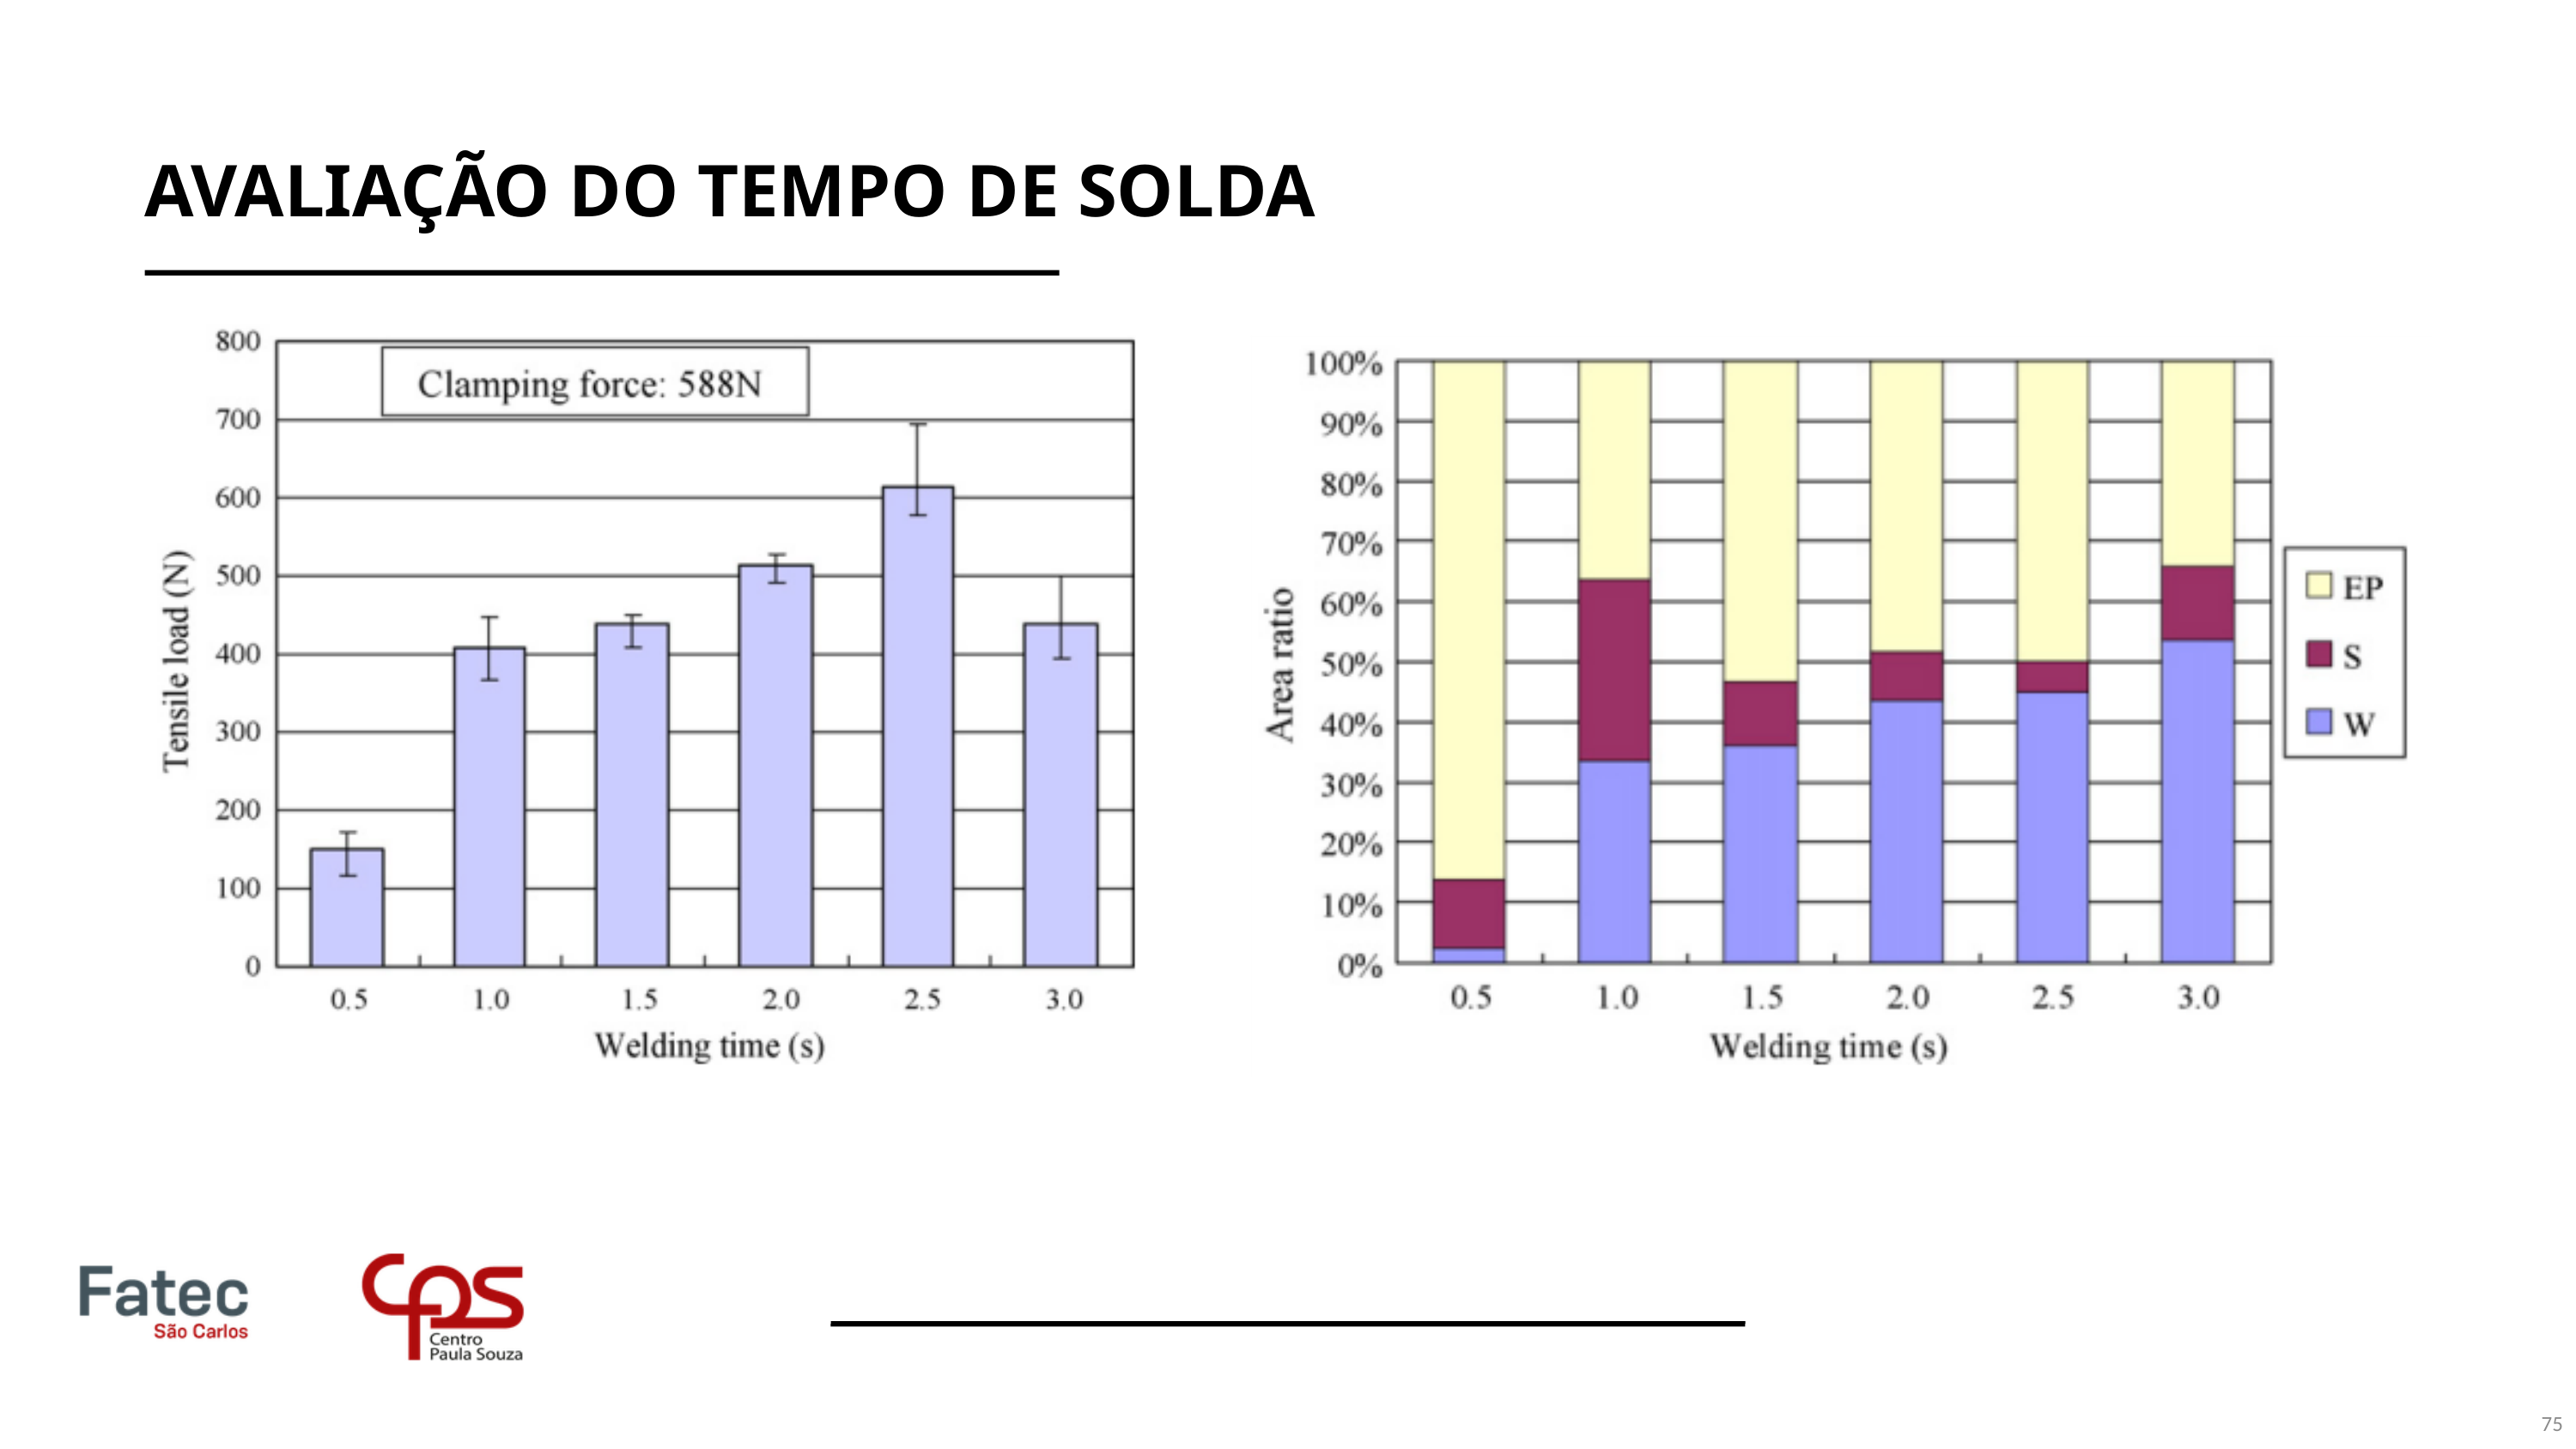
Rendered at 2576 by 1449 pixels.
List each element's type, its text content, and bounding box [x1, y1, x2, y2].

picture [53, 1250, 562, 1366]
text_box [1250, 335, 2432, 1077]
text_box AVALIAÇÃO DO TEMPO DE SOLDA [144, 149, 1471, 232]
text_box [144, 315, 1152, 1077]
slide_number 75 [2275, 1397, 2576, 1449]
